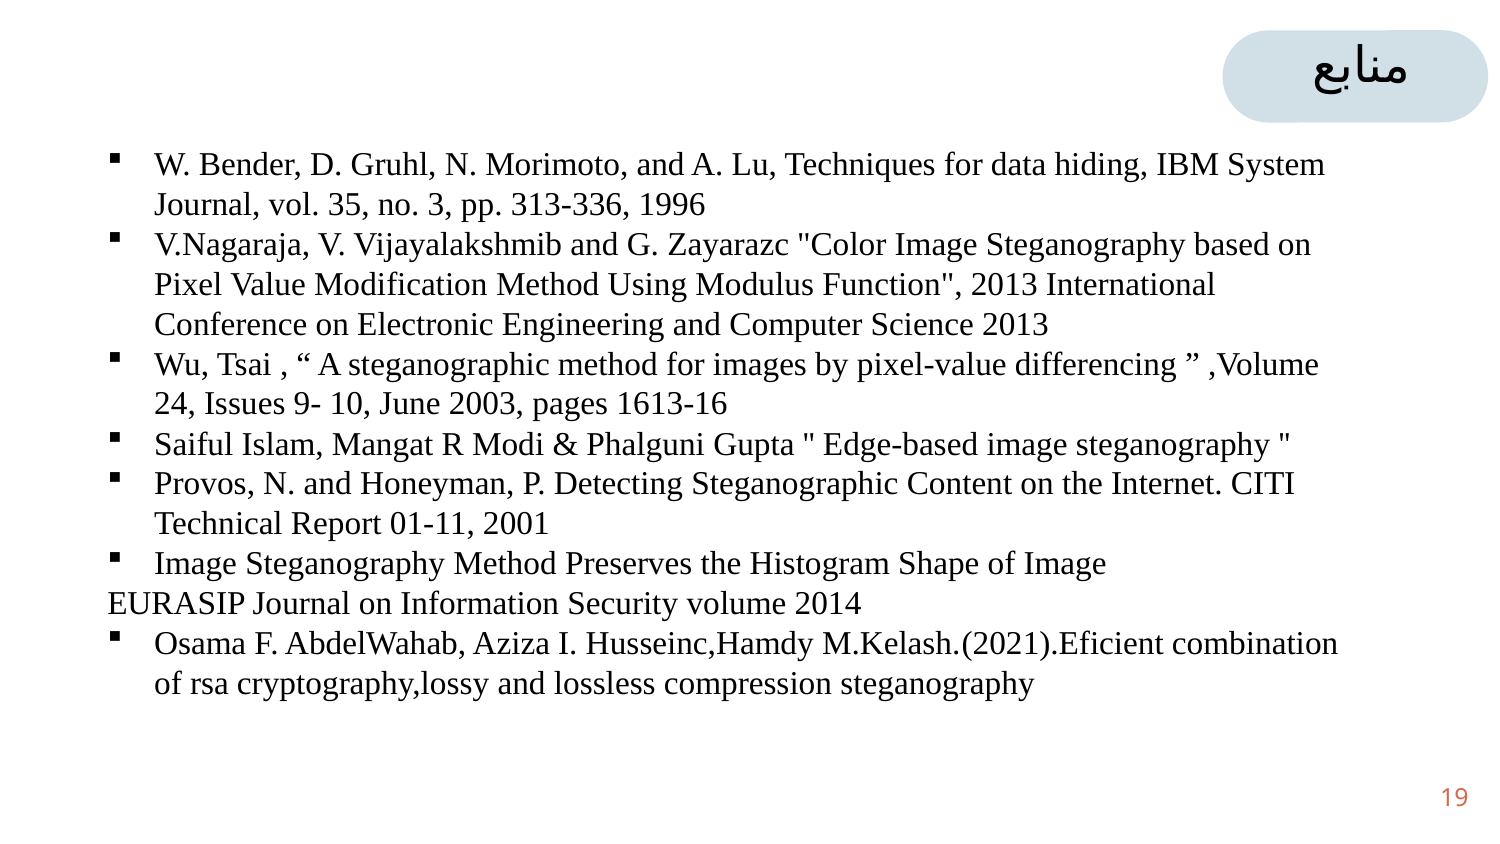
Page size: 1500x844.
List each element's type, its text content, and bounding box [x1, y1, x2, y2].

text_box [1160, 26, 1500, 120]
text_box W. Bender, D. Gruhl, N. Morimoto, and A. Lu, Techniques for data hiding, IBM System Journal, vol. 35, no. 3, pp. 313-336, 1996 V.Nagaraja, V. Vijayalakshmib and G. Zayarazc "Color Image Steganography based on Pixel Value Modification Method Using Modulus Function", 2013 International Conference on Electronic Engineering and Computer Science 2013 Wu, Tsai , “ A steganographic method for images by pixel-value differencing ” ,Volume 24, Issues 9- 10, June 2003, pages 1613-16 Saiful Islam, Mangat R Modi & Phalguni Gupta '' Edge-based image steganography '' Provos, N. and Honeyman, P. Detecting Steganographic Content on the Internet. CITI Technical Report 01-11, 2001 Image Steganography Method Preserves the Histogram Shape of Image EURASIP Journal on Information Security volume 2014 Osama F. AbdelWahab, Aziza I. Husseinc,Hamdy M.Kelash.(2021).Eficient combination of rsa cryptography,lossy and lossless compression steganography [92, 134, 1362, 749]
slide_number 19 [1378, 766, 1469, 832]
